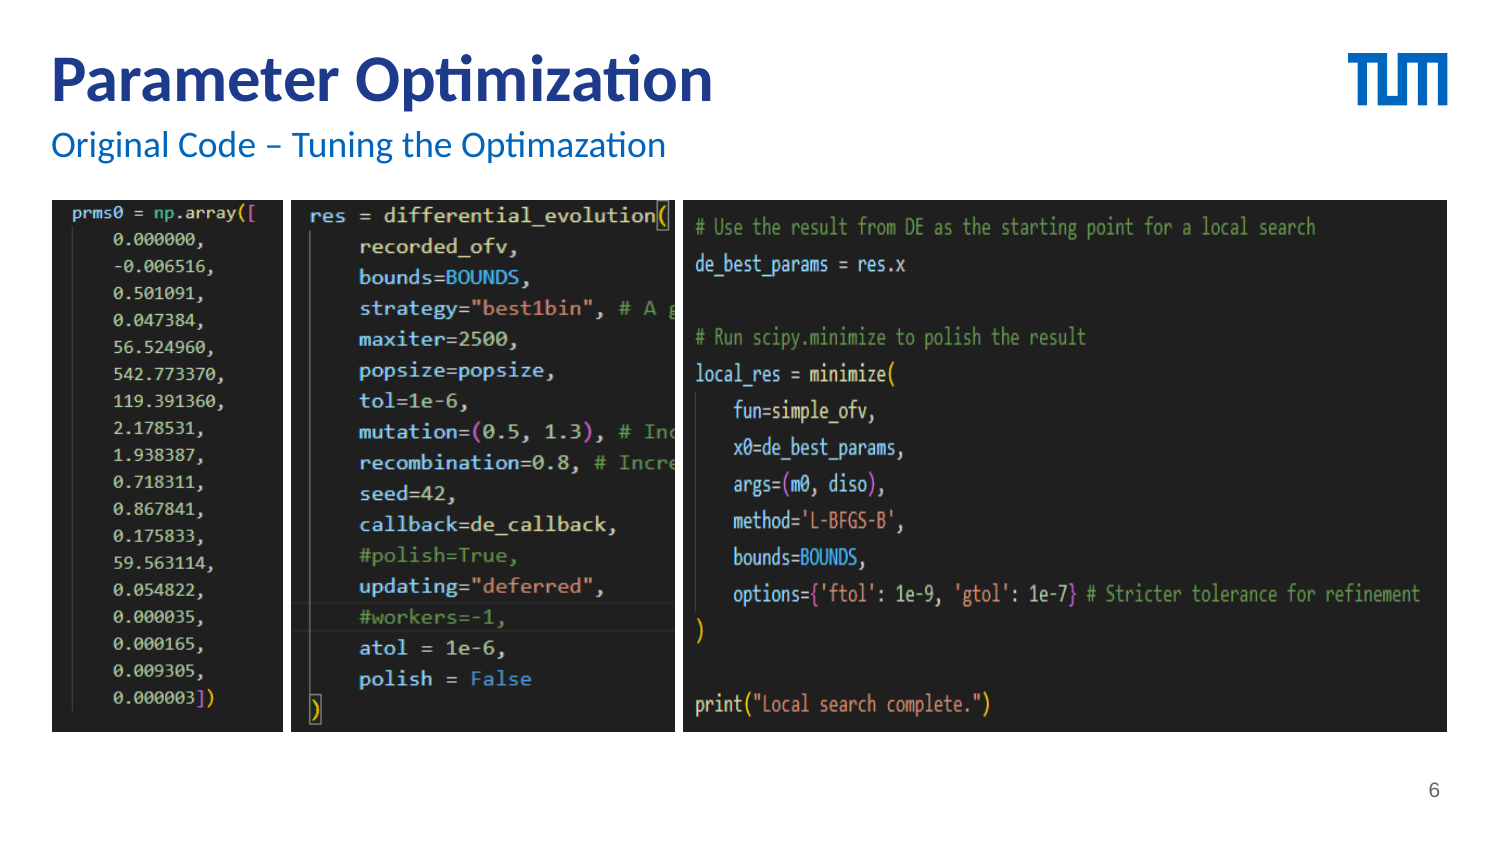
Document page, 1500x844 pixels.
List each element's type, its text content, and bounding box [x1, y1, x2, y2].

picture [291, 200, 675, 732]
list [51, 200, 283, 732]
picture [683, 200, 1448, 732]
text_box 6 [1413, 768, 1455, 809]
list Original Code – Tuning the Optimazation [51, 112, 1447, 165]
title Parameter Optimization [50, 47, 1448, 111]
